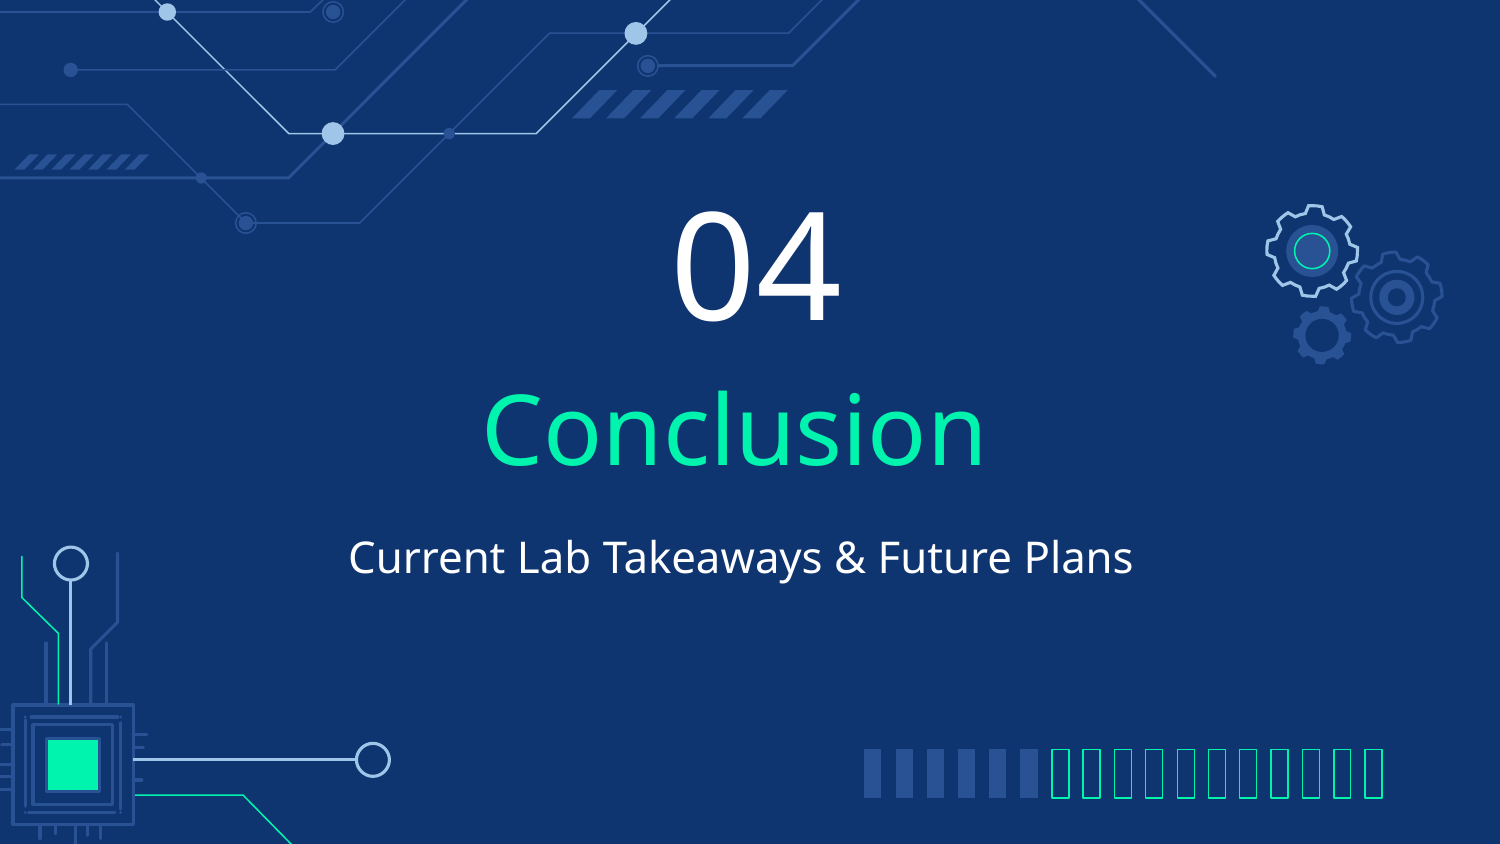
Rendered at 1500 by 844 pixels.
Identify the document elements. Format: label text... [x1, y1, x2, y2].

title Conclusion [192, 364, 1277, 489]
subtitle Current Lab Takeaways & Future Plans [339, 529, 1143, 645]
title 04 [598, 198, 915, 323]
